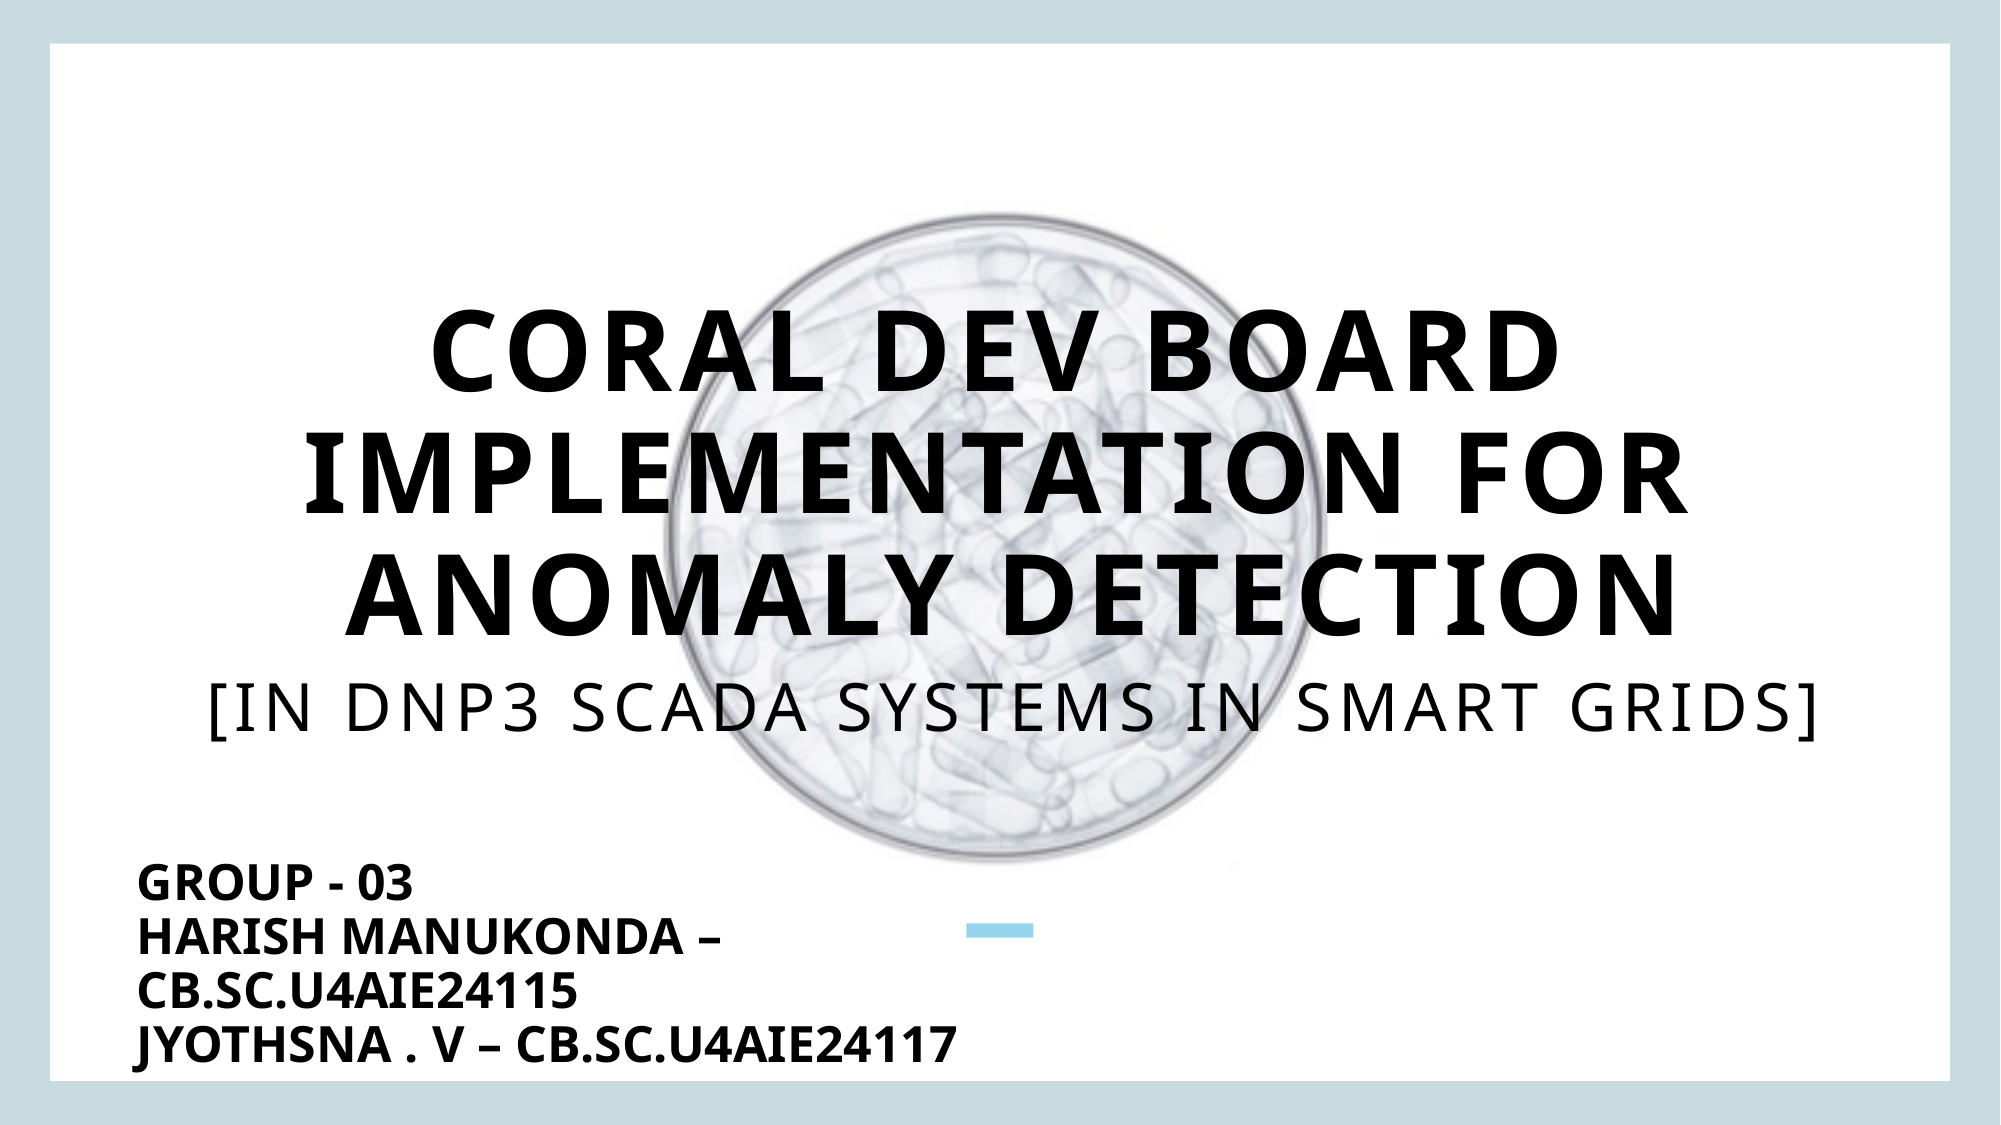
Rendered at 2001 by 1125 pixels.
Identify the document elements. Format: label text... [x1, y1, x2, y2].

text_box GROUP - 03 HARISH MANUKONDA – cb.sc.u4aie24115 JYOTHSNA . V – cb.sc.u4aie24117 [136, 857, 989, 1125]
picture [50, 44, 1950, 1081]
title coral dev board implementation FOR ANOMALY DETECTION [IN DNP3 SCADA SYSTEMS IN SMART GRIDS] [137, 232, 1863, 893]
